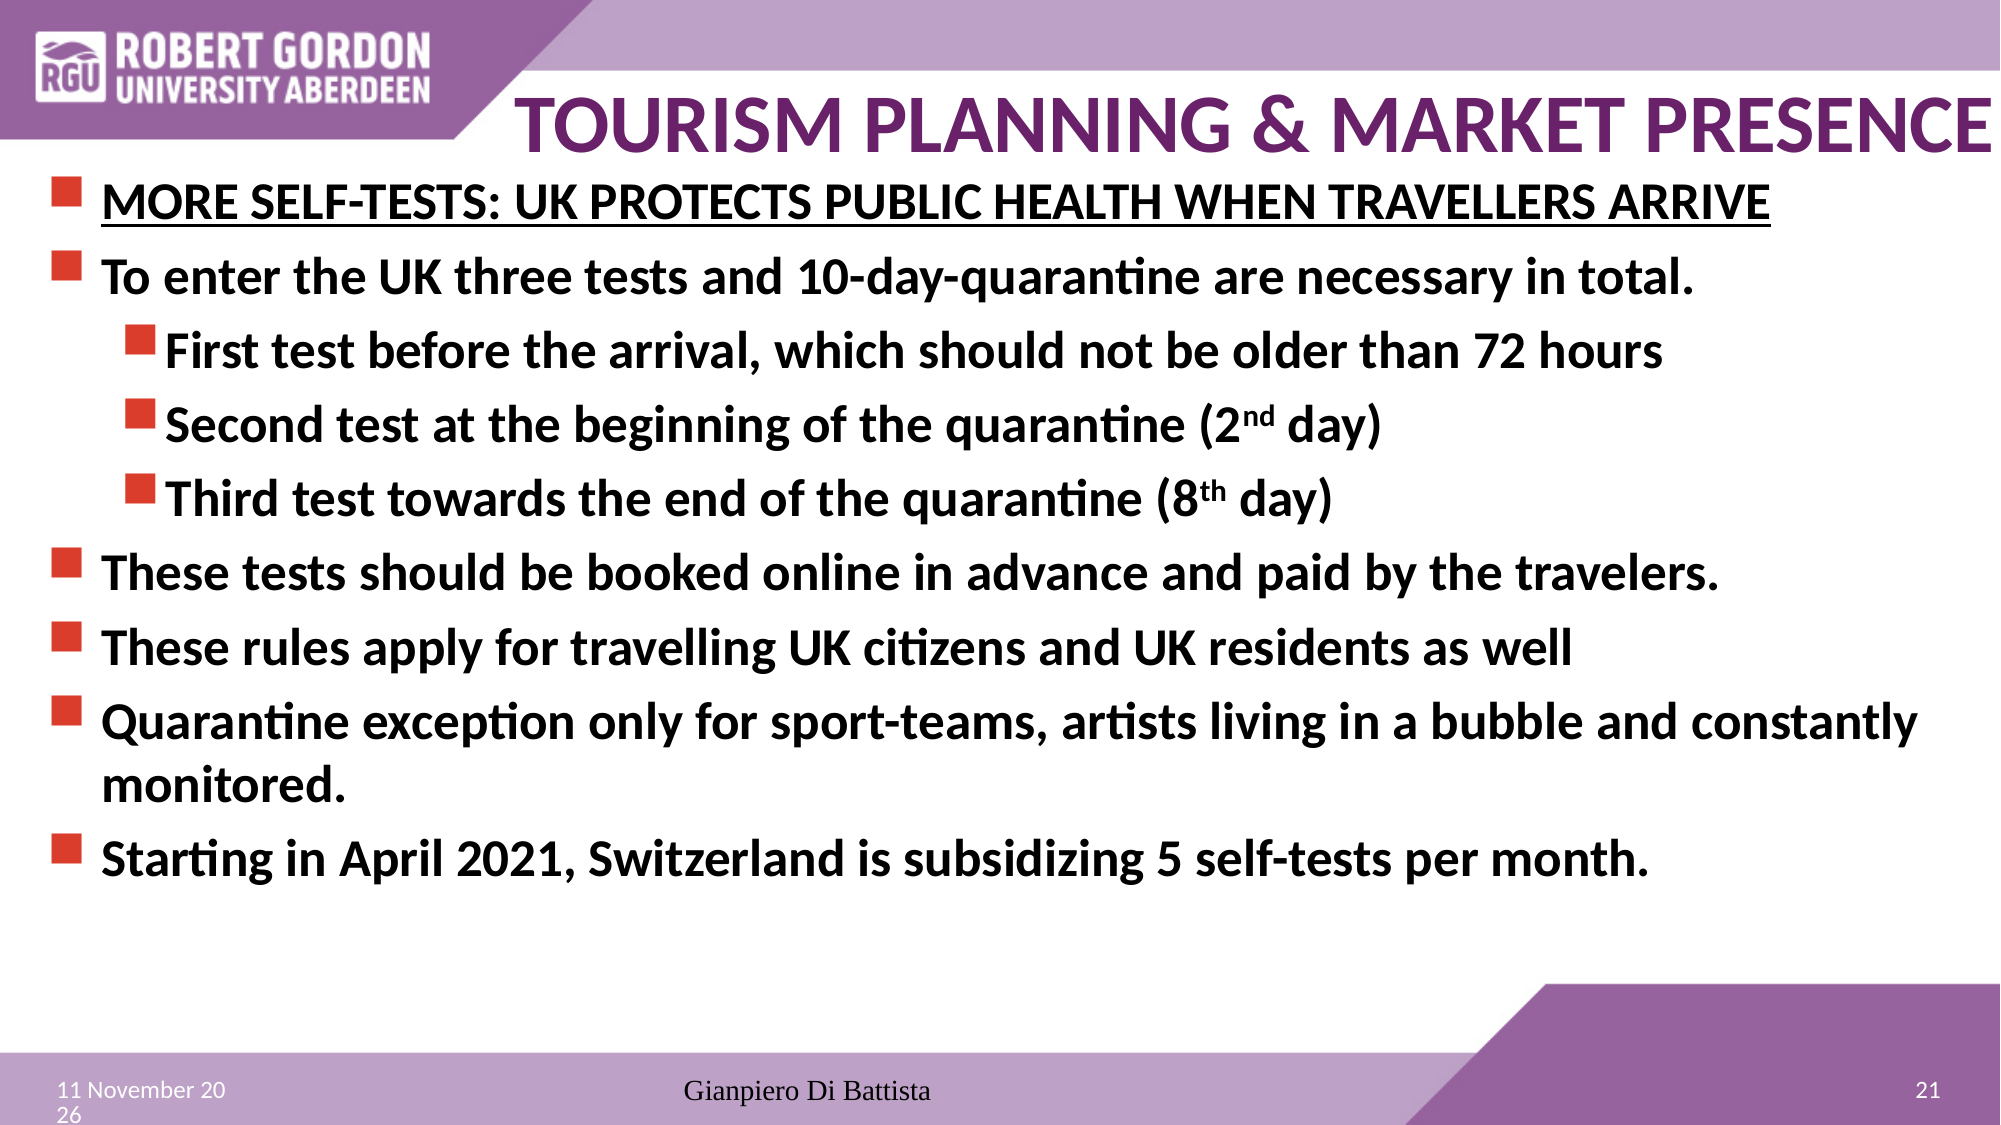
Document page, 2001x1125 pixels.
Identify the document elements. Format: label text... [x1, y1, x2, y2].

picture [0, 0, 2000, 1125]
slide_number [41, 1058, 250, 1119]
slide_number 21 [1412, 1058, 1956, 1119]
text_box TOURISM PLANNING & MARKET PRESENCE [499, 73, 2000, 280]
text_box MORE SELF-TESTS: UK PROTECTS PUBLIC HEALTH WHEN TRAVELLERS ARRIVE To enter the UK three tests and 10-day-quarantine are necessary in total. First test before the arrival, which should not be older than 72 hours Second test at the beginning of the quarantine (2nd day) Third test towards the end of the quarantine (8th day) These tests should be booked online in advance and paid by the travelers. These rules apply for travelling UK citizens and UK residents as well Quarantine exception only for sport-teams, artists living in a bubble and constantly monitored. Starting in April 2021, Switzerland is subsidizing 5 self-tests per month. [31, 159, 1969, 903]
footer Gianpiero Di Battista [284, 1058, 1330, 1119]
